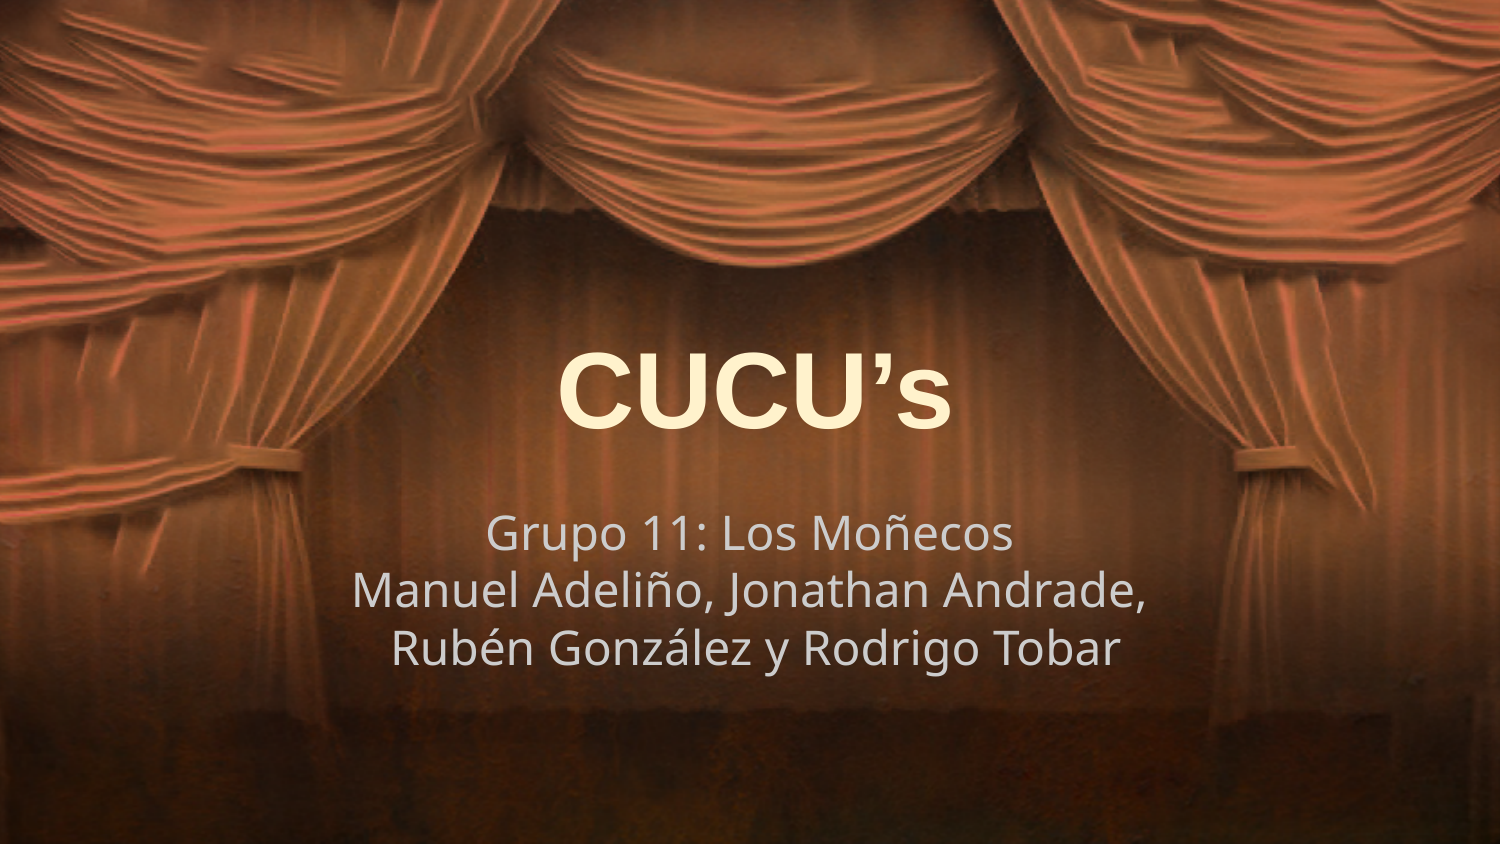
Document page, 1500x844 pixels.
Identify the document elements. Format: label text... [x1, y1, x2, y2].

picture [0, 0, 1500, 844]
subtitle Grupo 11: Los Moñecos Manuel Adeliño, Jonathan Andrade, Rubén González y Rodrigo Tobar [51, 487, 1449, 722]
title CUCU’s [511, 324, 989, 466]
